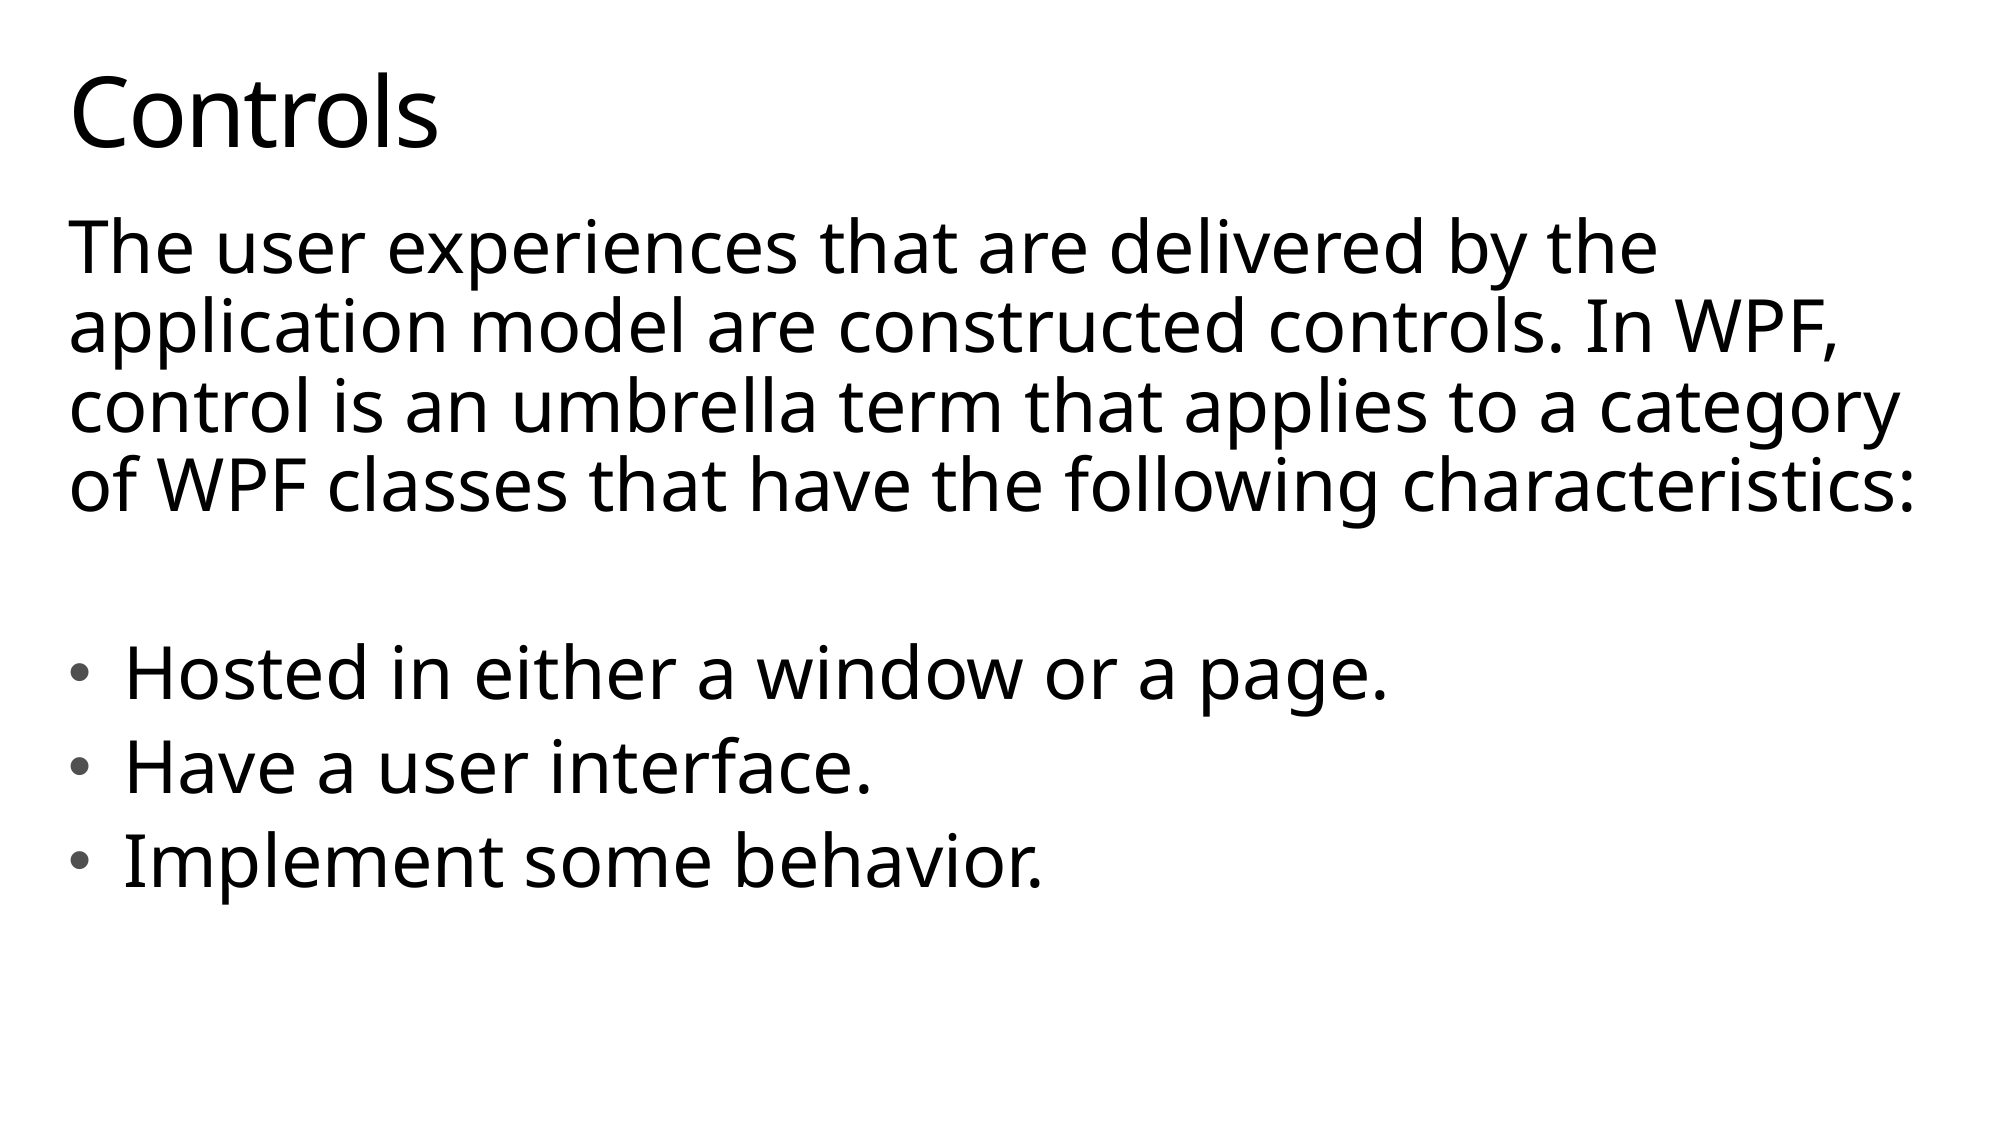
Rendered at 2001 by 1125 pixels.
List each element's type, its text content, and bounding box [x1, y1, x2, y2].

list The user experiences that are delivered by the application model are constructed controls. In WPF, control is an umbrella term that applies to a category of WPF classes that have the following characteristics: Hosted in either a window or a page. Have a user interface. Implement some behavior. [44, 196, 1956, 938]
title Controls [44, 47, 1957, 196]
